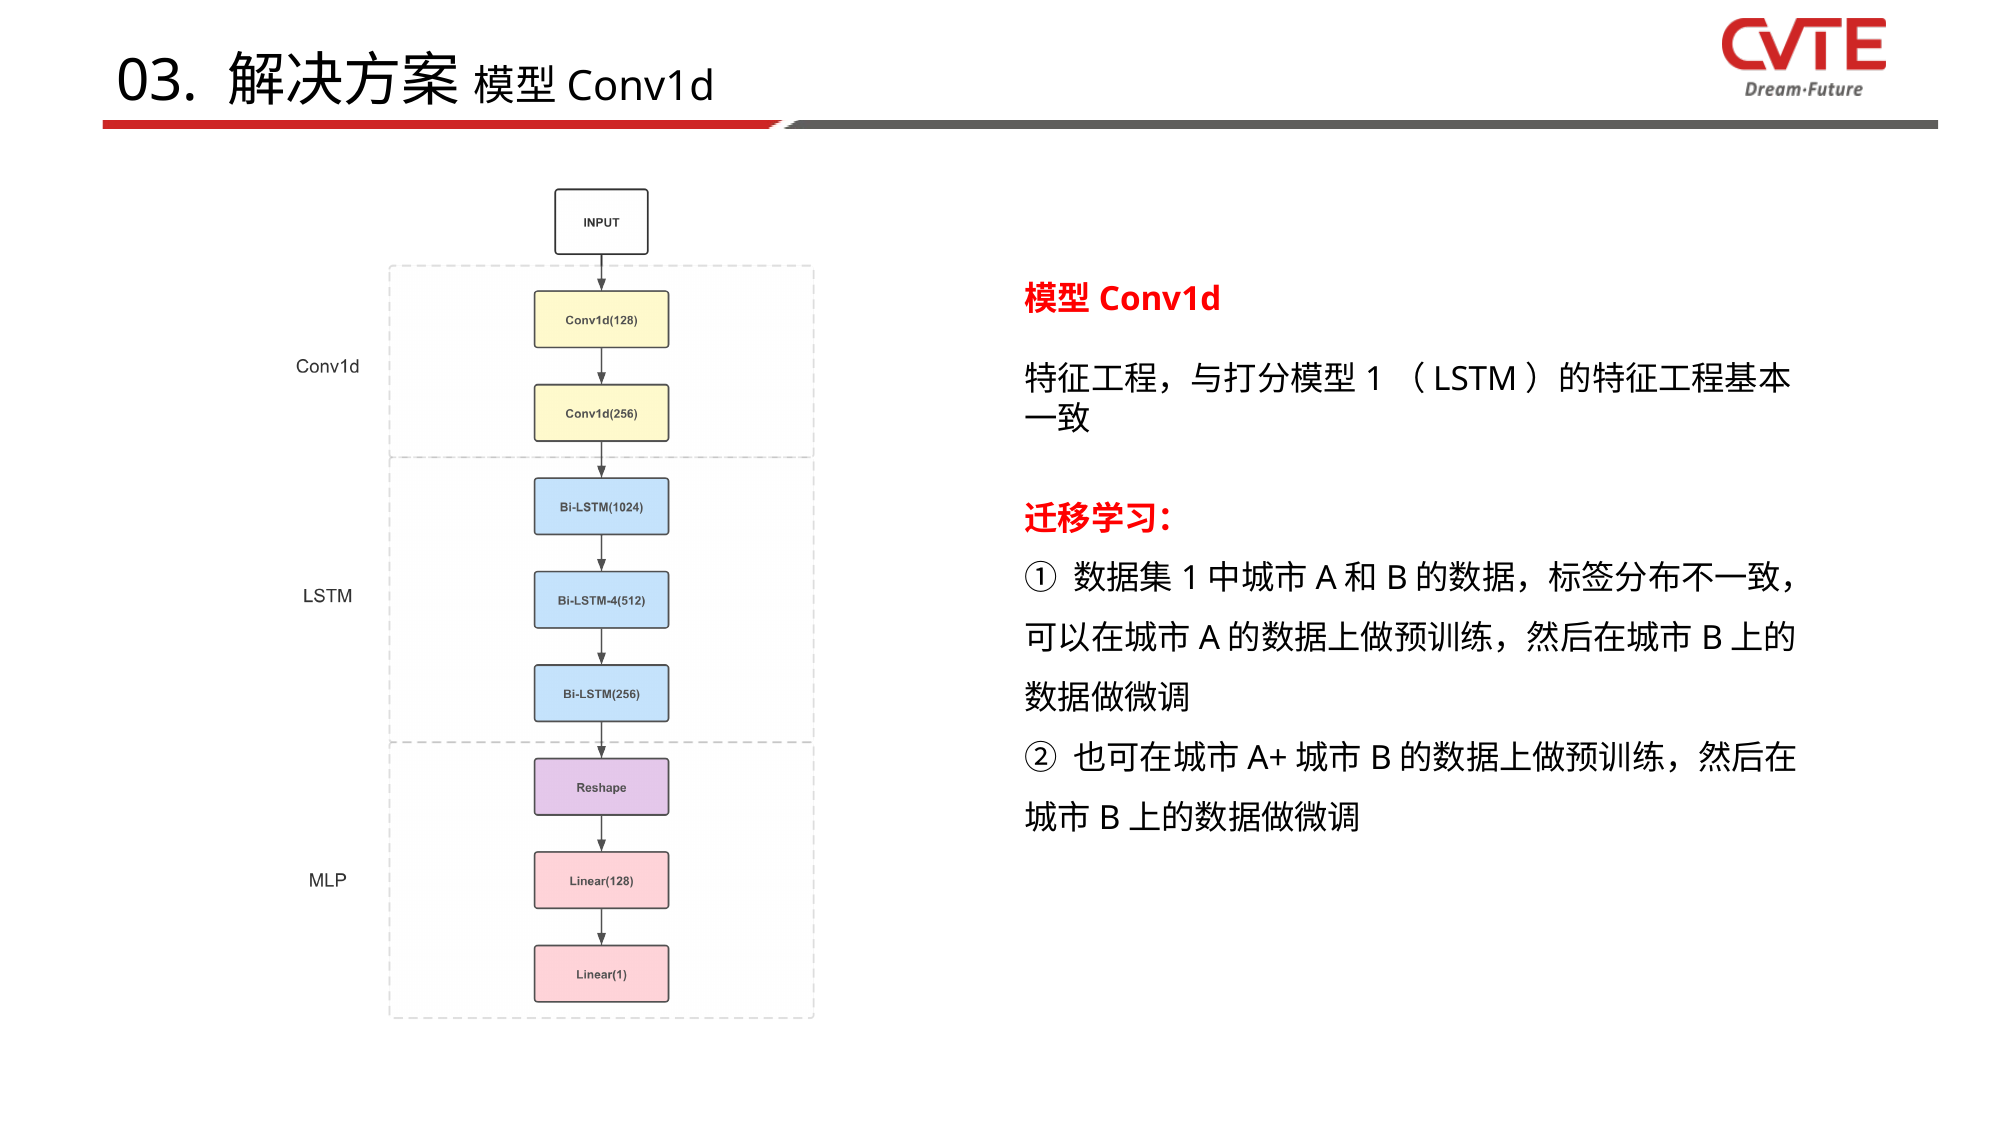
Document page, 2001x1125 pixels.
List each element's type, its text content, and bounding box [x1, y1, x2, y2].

text_box 模型Conv1d 特征工程，与打分模型1（LSTM）的特征工程基本一致 迁移学习： ① 数据集1中城市A和B的数据，标签分布不一致，可以在城市A的数据上做预训练，然后在城市B上的数据做微调 ② 也可在城市A+城市B的数据上做预训练，然后在城市B上的数据做微调 [1009, 269, 1821, 844]
picture [102, 120, 1939, 129]
text_box 03. 解决方案 模型Conv1d [101, 35, 730, 120]
picture [249, 166, 837, 1041]
picture [1722, 18, 1886, 96]
